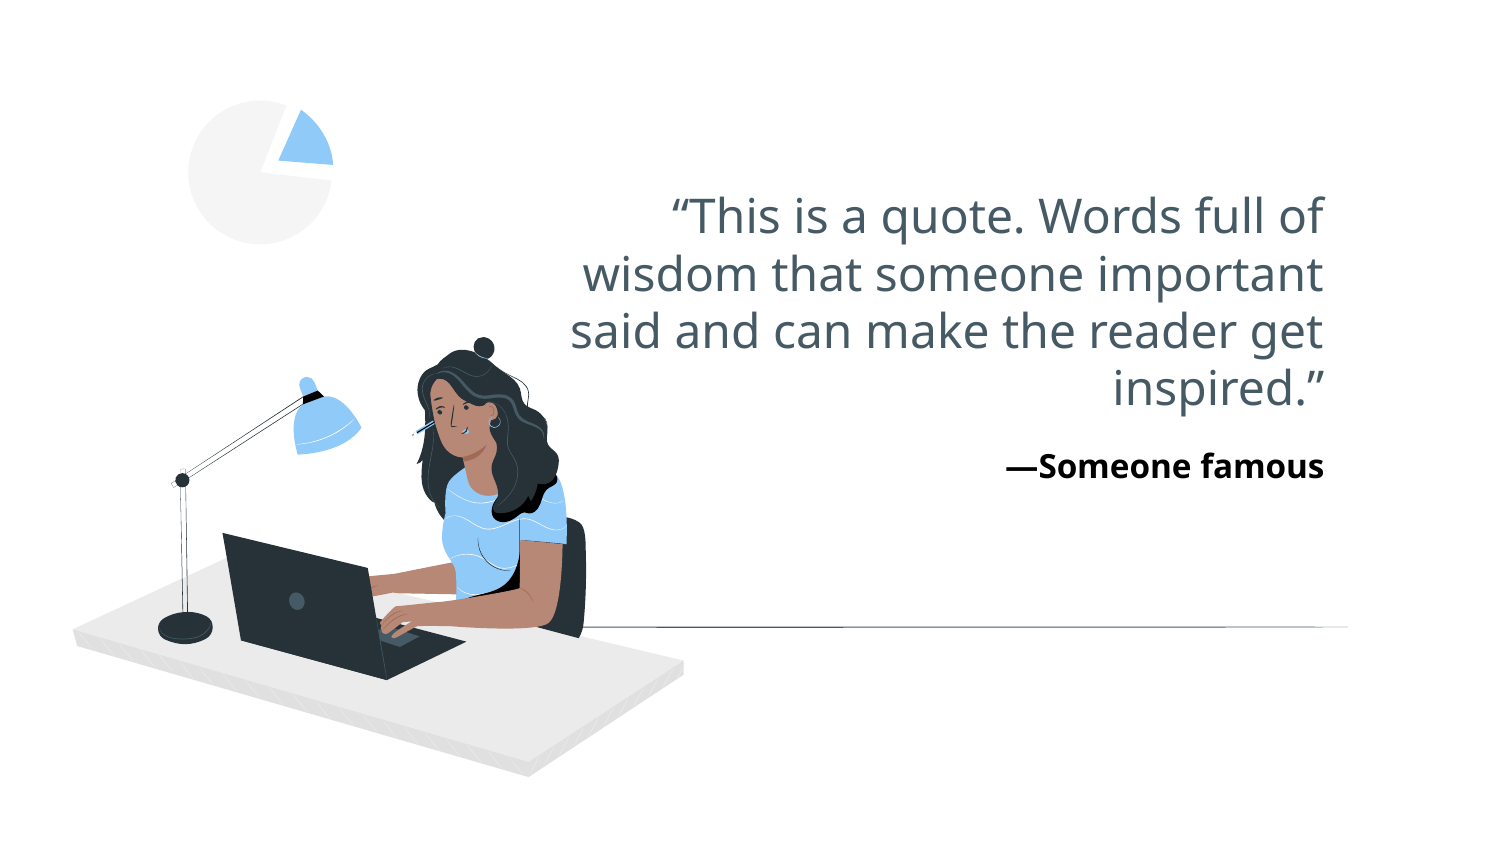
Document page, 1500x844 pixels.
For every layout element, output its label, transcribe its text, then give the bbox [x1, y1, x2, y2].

subtitle “This is a quote. Words full of wisdom that someone important said and can make the reader get inspired.” [530, 190, 1340, 411]
title —Someone famous [828, 411, 1340, 520]
